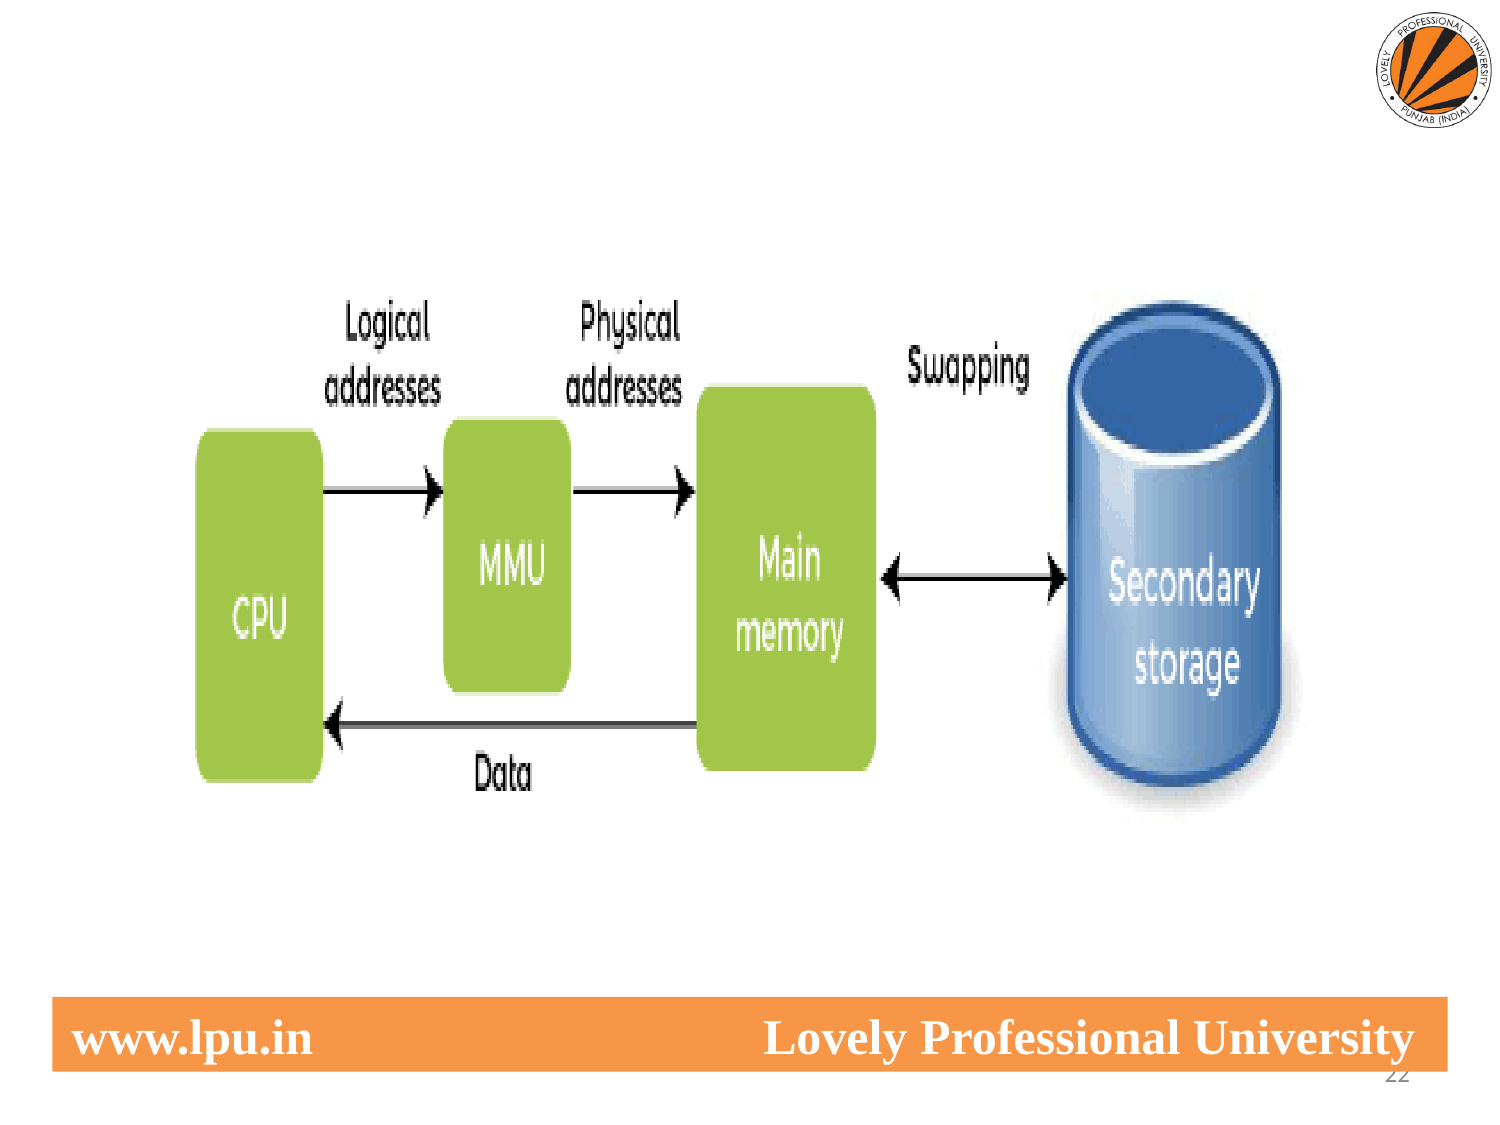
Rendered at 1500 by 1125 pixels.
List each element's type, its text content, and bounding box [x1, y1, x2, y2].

text_box 22 [1074, 1072, 1425, 1103]
text_box www.lpu.in Lovely Professional University [52, 996, 1448, 1072]
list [182, 255, 1341, 858]
picture [1375, 11, 1492, 128]
